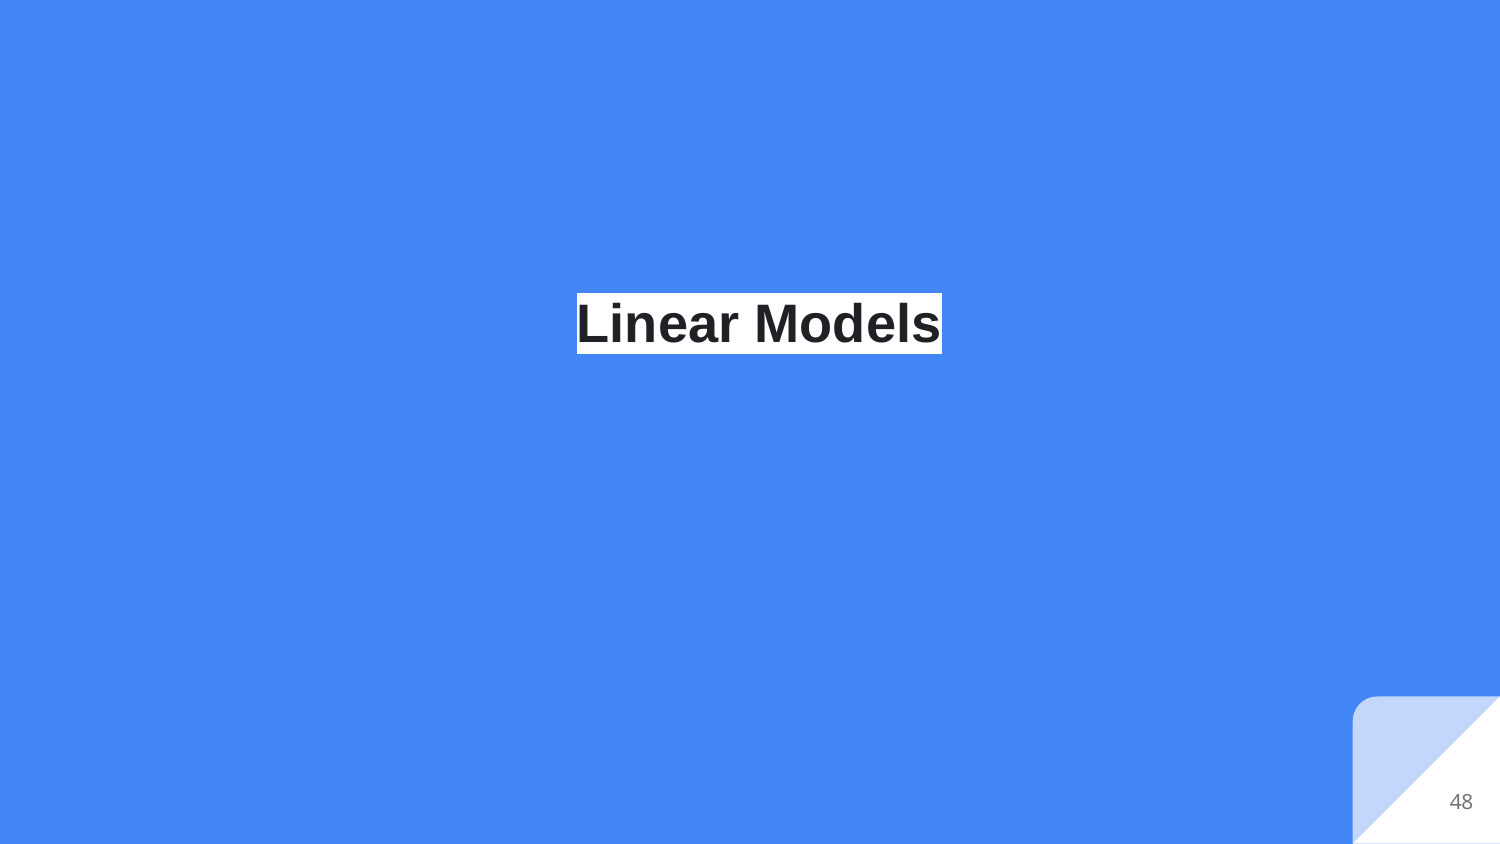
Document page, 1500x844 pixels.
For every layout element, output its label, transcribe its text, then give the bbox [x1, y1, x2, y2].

text_box Linear Models [71, 273, 1447, 368]
slide_number ‹#› [1398, 770, 1489, 835]
